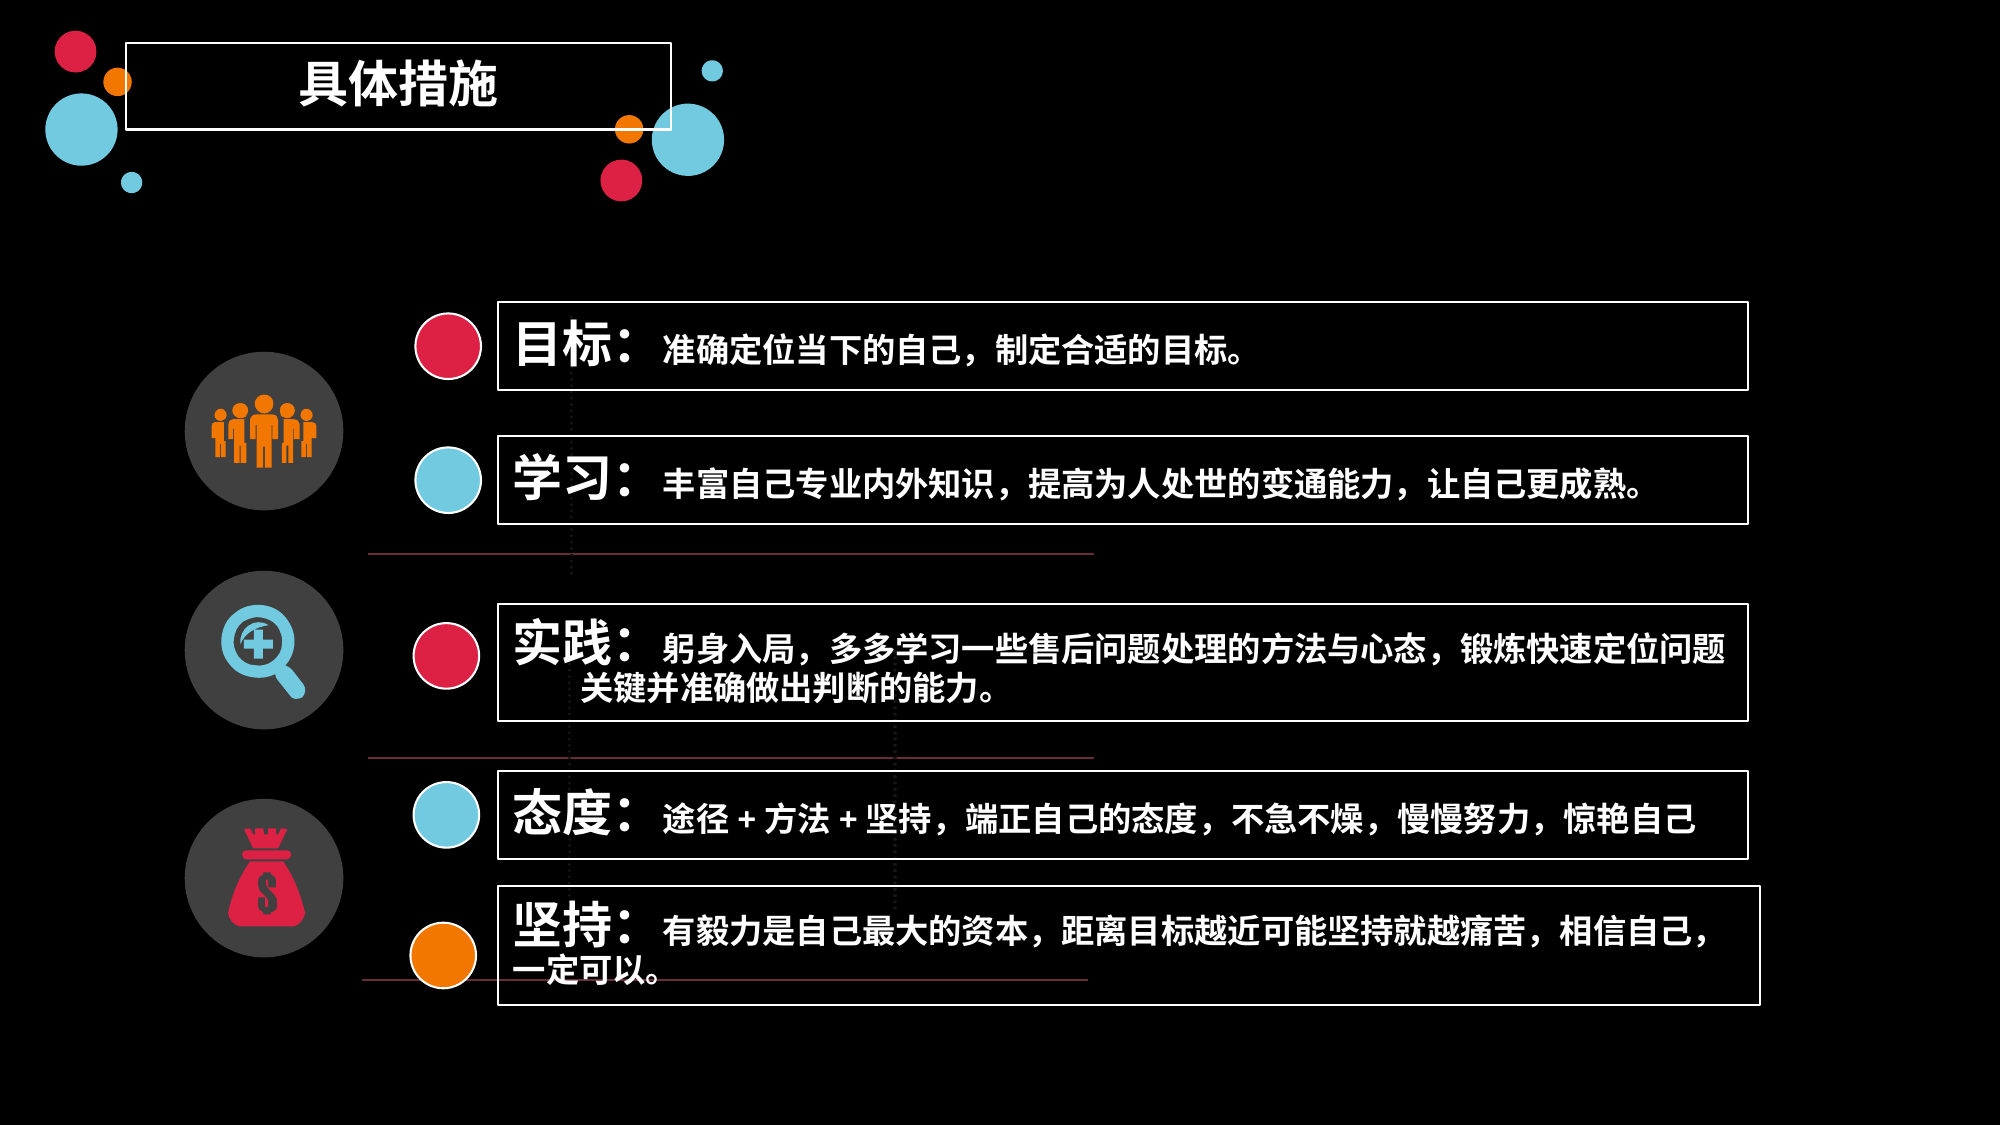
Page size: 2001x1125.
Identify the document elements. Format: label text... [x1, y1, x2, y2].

text_box 学习：丰富自己专业内外知识，提高为人处世的变通能力，让自己更成熟。 [572, 436, 1749, 524]
text_box 态度：途径+方法+坚持，端正自己的态度，不急不燥，慢慢努力，惊艳自己 [896, 771, 1749, 859]
text_box [412, 622, 481, 690]
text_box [184, 351, 344, 511]
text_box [184, 570, 344, 730]
text_box 态度：途径+方法+坚持，端正自己的态度，不急不燥，慢慢努力，惊艳自己 [570, 771, 894, 859]
text_box [412, 781, 481, 849]
text_box [414, 312, 483, 381]
text_box 态度：途径+方法+坚持，端正自己的态度，不急不燥，慢慢努力，惊艳自己 [498, 771, 569, 859]
list 具体措施 [125, 42, 672, 131]
text_box [420, 980, 467, 990]
text_box [414, 446, 483, 515]
text_box 坚持：有毅力是自己最大的资本，距离目标越近可能坚持就越痛苦，相信自己，一定可以。 [498, 885, 1761, 1005]
text_box 学习：丰富自己专业内外知识，提高为人处世的变通能力，让自己更成熟。 [498, 436, 571, 524]
text_box [409, 921, 478, 979]
text_box 实践：躬身入局，多多学习一些售后问题处理的方法与心态，锻炼快速定位问题 关键并准确做出判断的能力。 [498, 604, 1749, 722]
text_box 目标：准确定位当下的自己，制定合适的目标。 [498, 302, 1749, 390]
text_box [184, 798, 344, 958]
